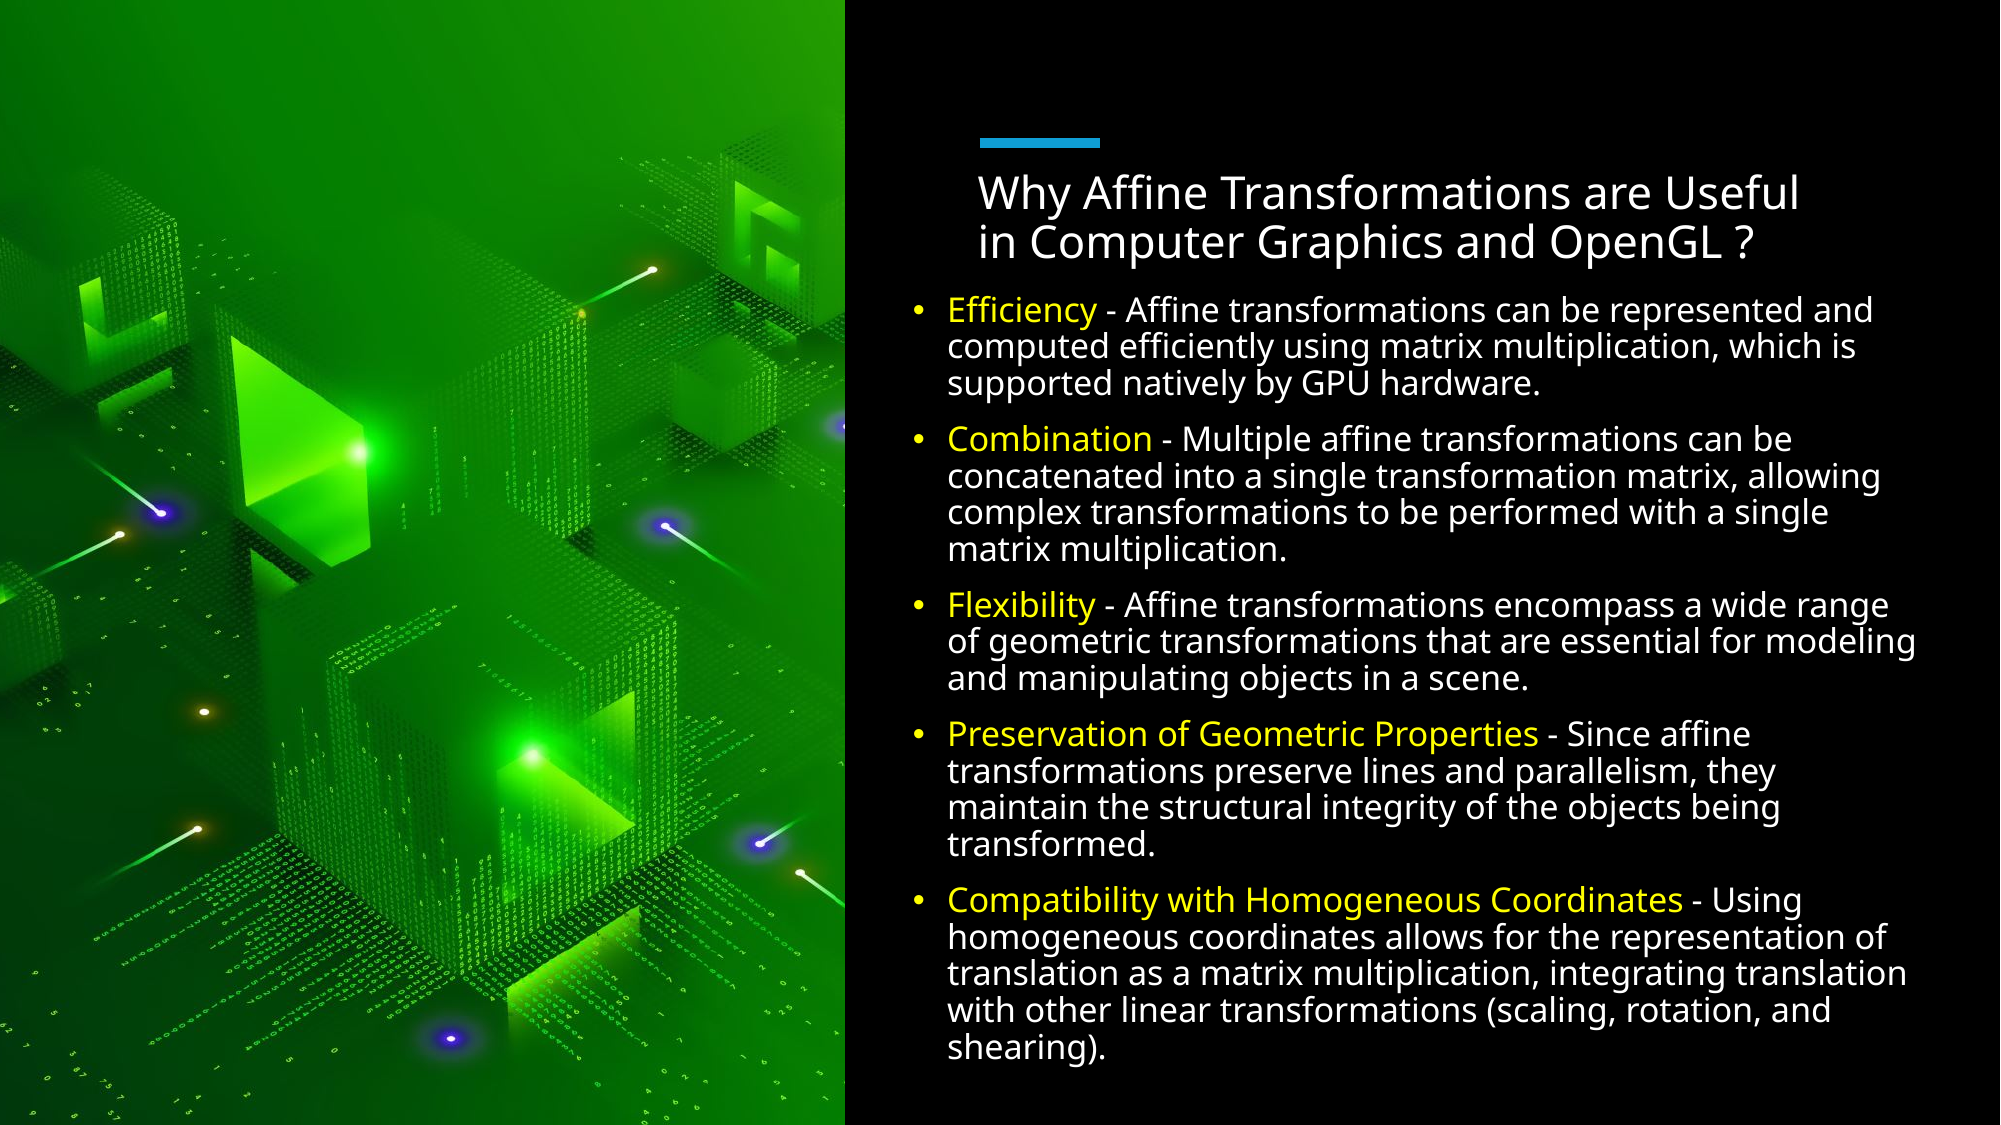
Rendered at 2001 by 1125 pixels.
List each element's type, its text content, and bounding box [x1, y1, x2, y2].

picture [0, 0, 846, 1125]
list Efficiency - Affine transformations can be represented and computed efficiently using matrix multiplication, which is supported natively by GPU hardware. Combination - Multiple affine transformations can be concatenated into a single transformation matrix, allowing complex transformations to be performed with a single matrix multiplication. Flexibility - Affine transformations encompass a wide range of geometric transformations that are essential for modeling and manipulating objects in a scene. Preservation of Geometric Properties - Since affine transformations preserve lines and parallelism, they maintain the structural integrity of the objects being transformed. Compatibility with Homogeneous Coordinates - Using homogeneous coordinates allows for the representation of translation as a matrix multiplication, integrating translation with other linear transformations (scaling, rotation, and shearing). [897, 285, 1938, 1080]
title Why Affine Transformations are Useful in Computer Graphics and OpenGL ? [962, 162, 1856, 285]
